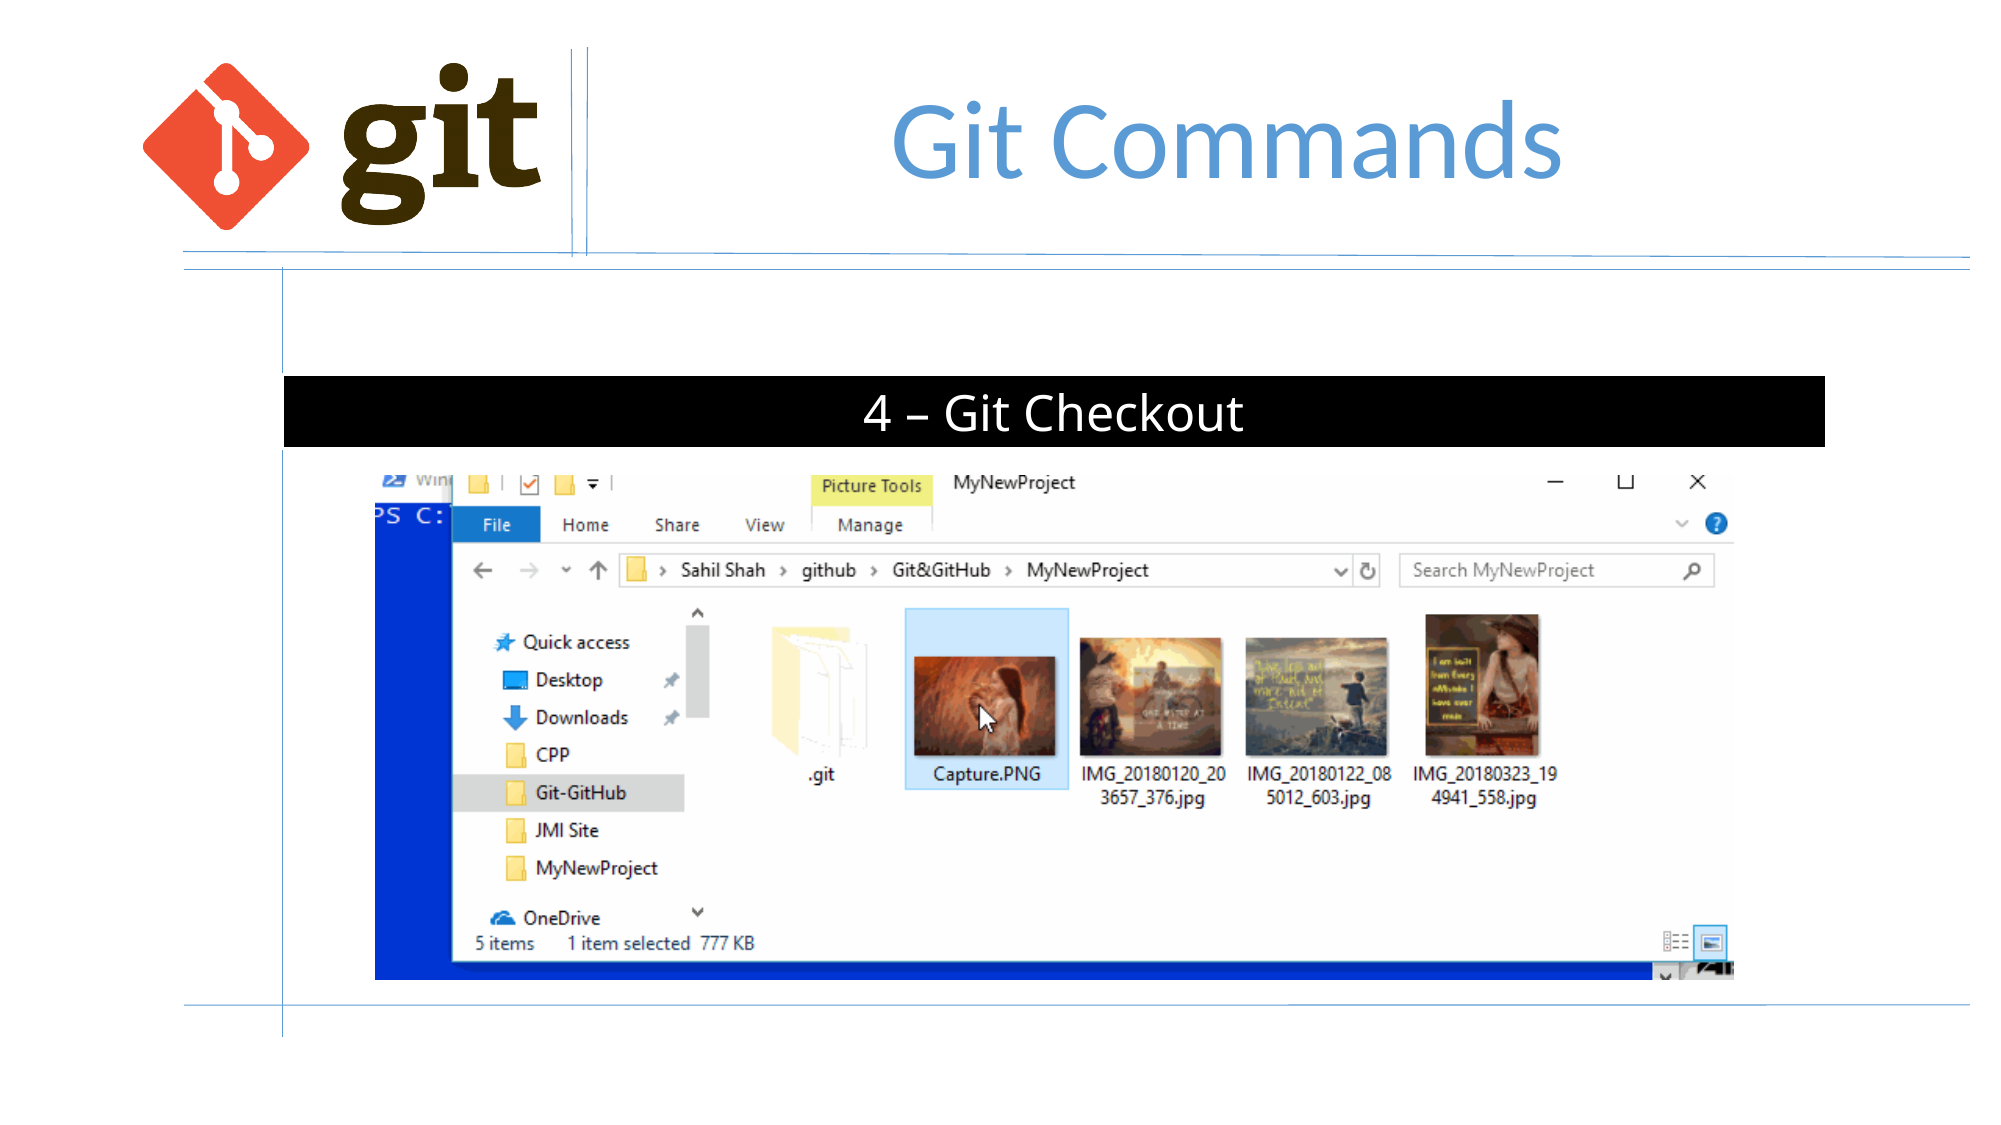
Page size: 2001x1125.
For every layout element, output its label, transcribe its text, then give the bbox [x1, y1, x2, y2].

text_box 4 – Git Checkout [283, 373, 1828, 450]
picture [375, 475, 1734, 980]
picture [143, 63, 541, 230]
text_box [183, 251, 1970, 258]
text_box Git Commands [875, 58, 1581, 208]
